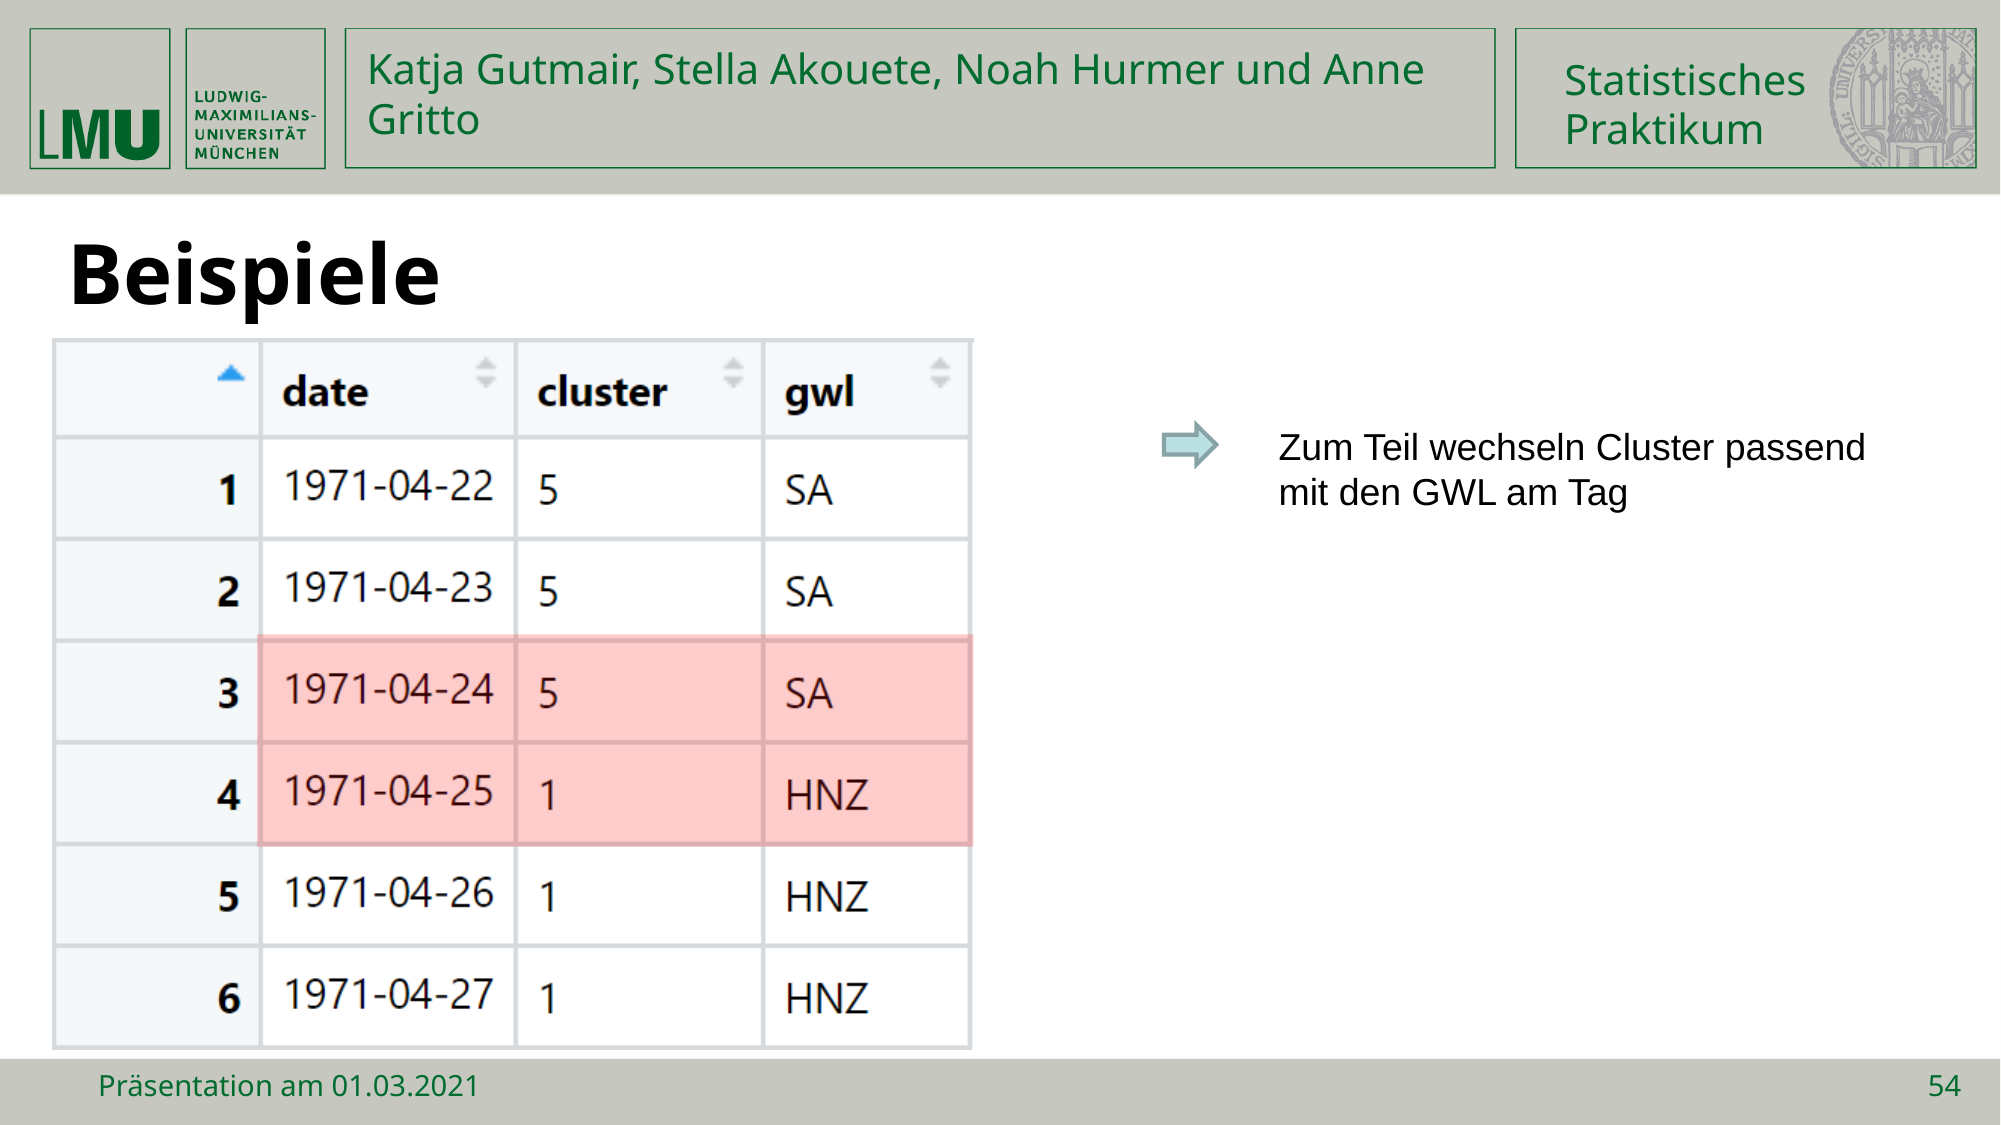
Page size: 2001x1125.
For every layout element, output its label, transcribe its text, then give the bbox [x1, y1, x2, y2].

picture [51, 338, 974, 1051]
text_box [1163, 424, 1217, 465]
text_box 54 [1803, 1059, 1977, 1108]
text_box Katja Gutmair, Stella Akouete, Noah Hurmer und Anne Gritto [352, 74, 1463, 150]
text_box Statistisches Praktikum [1549, 46, 1833, 161]
text_box Beispiele [52, 213, 1948, 339]
text_box Präsentation am 01.03.2021 [83, 1059, 1775, 1108]
text_box [1525, 30, 1821, 161]
picture [0, 0, 2001, 1125]
text_box Zum Teil wechseln Cluster passend mit den GWL am Tag [1263, 415, 1882, 521]
